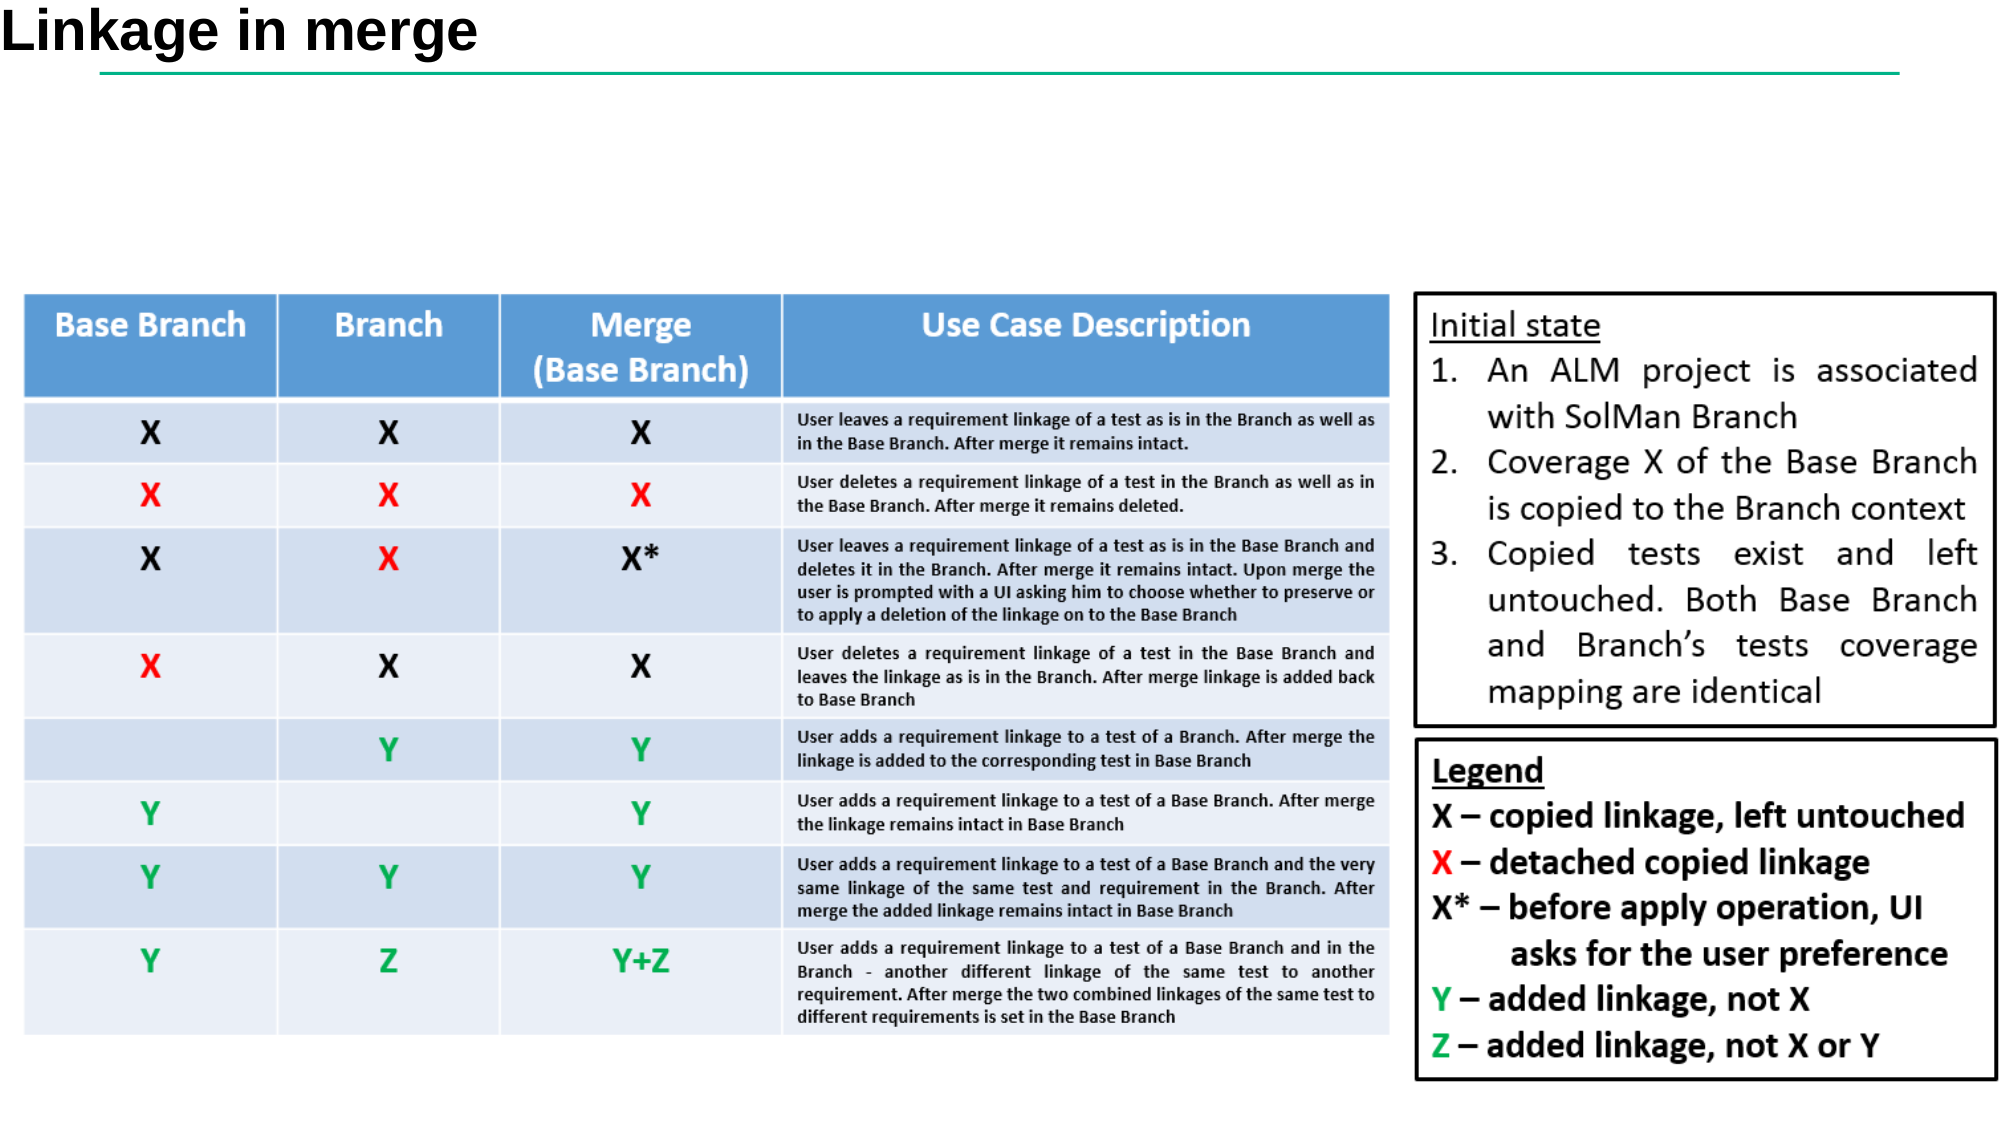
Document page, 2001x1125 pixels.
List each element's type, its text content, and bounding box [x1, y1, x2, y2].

picture [0, 281, 2000, 1096]
title Linkage in merge [0, 0, 1725, 218]
